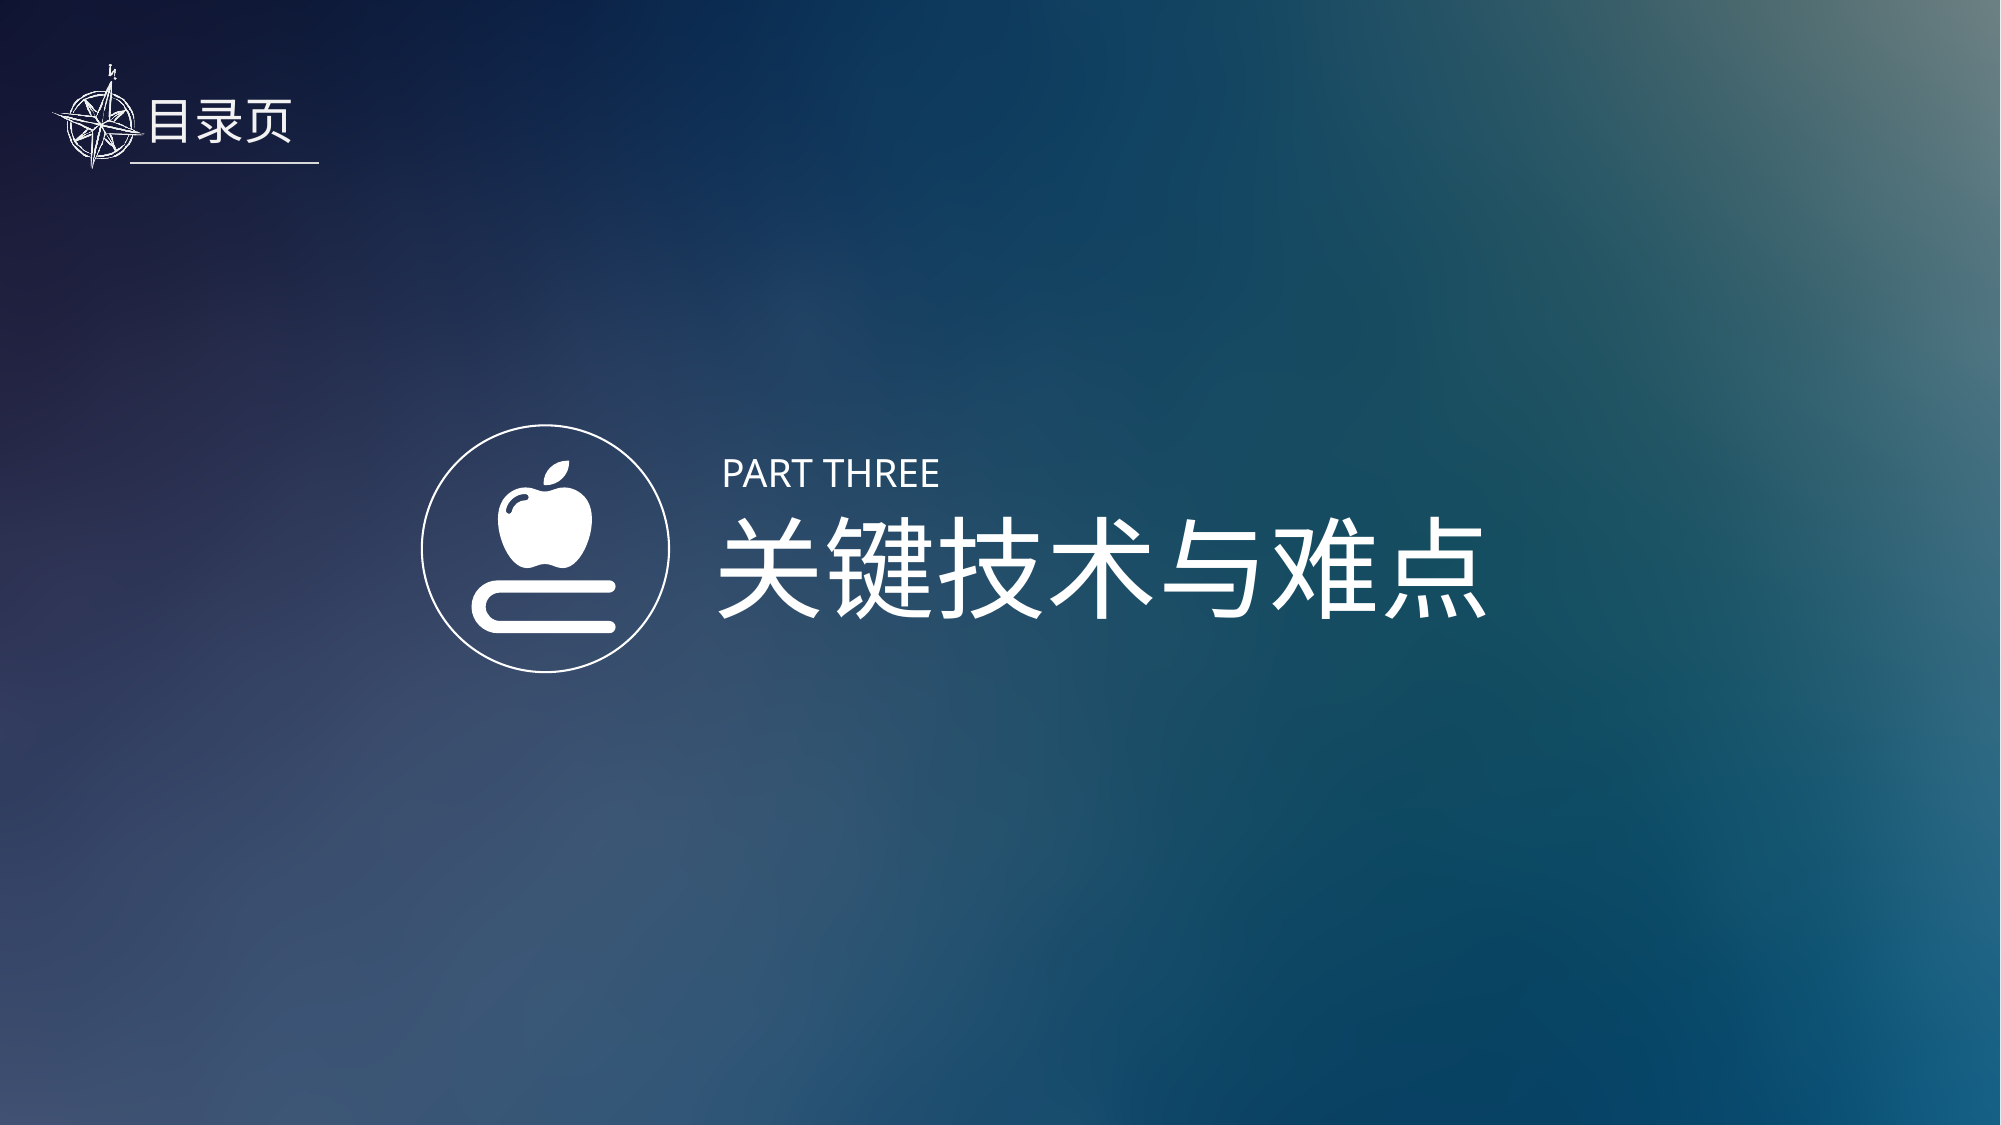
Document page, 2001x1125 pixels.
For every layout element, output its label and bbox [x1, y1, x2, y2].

picture [0, 0, 2001, 1125]
text_box [670, 441, 1579, 643]
text_box [52, 64, 351, 169]
text_box [421, 425, 670, 673]
